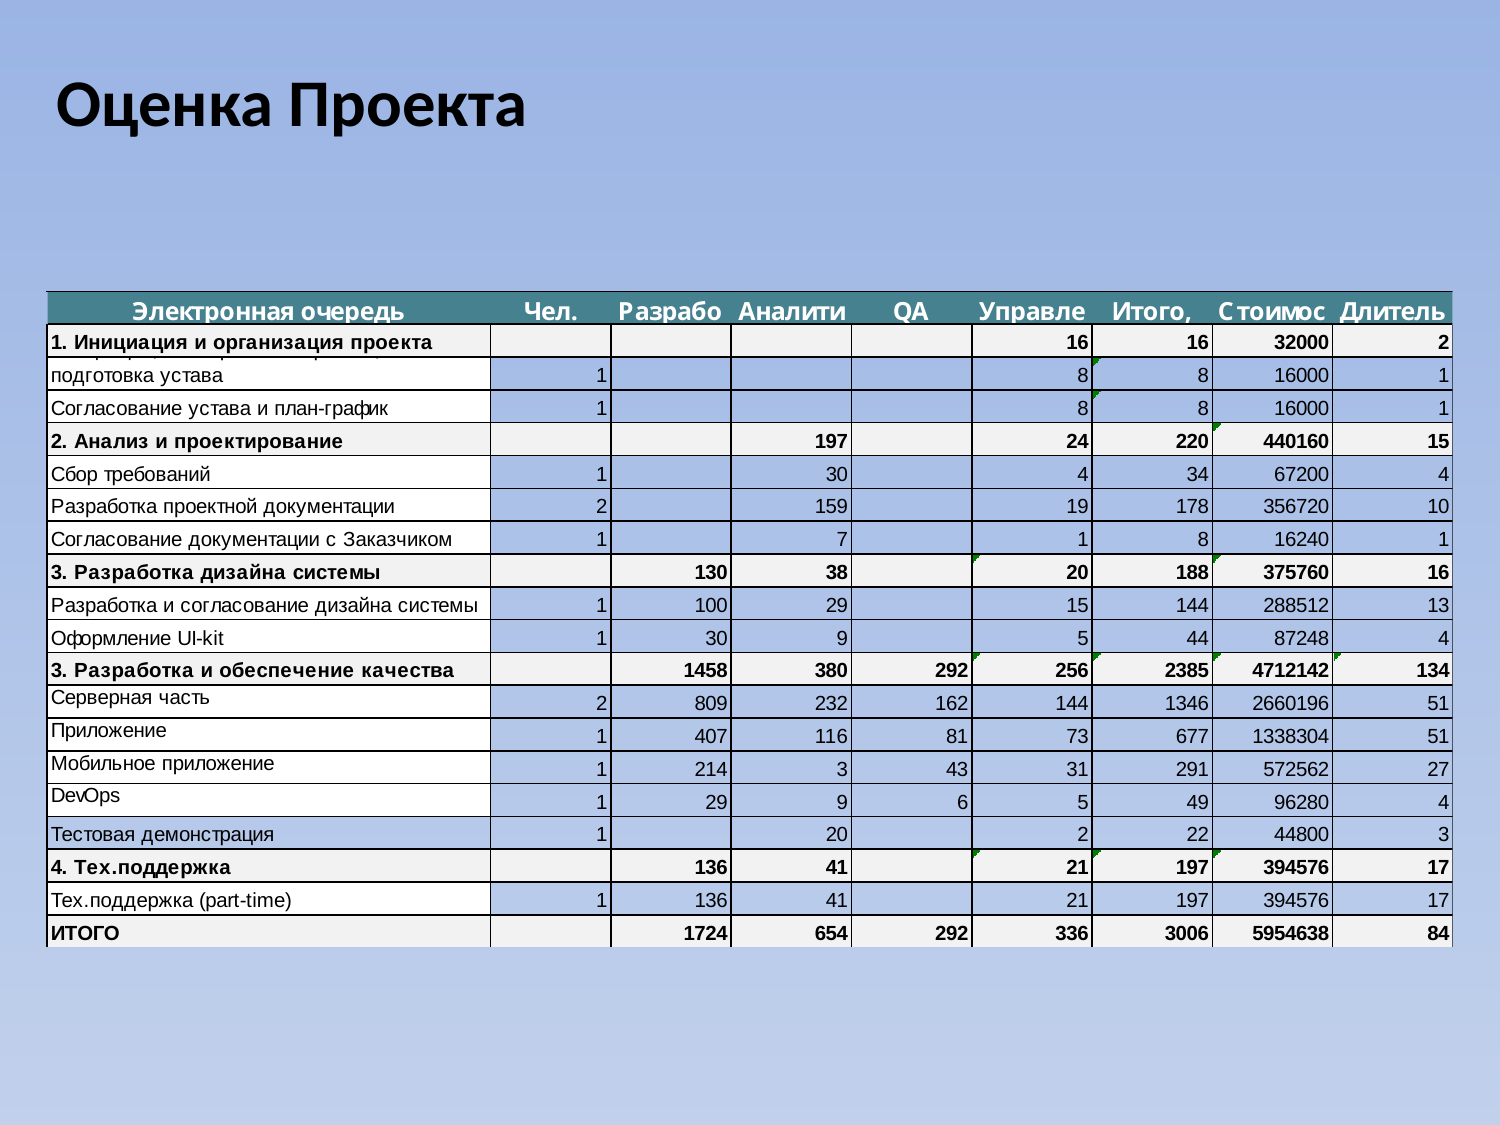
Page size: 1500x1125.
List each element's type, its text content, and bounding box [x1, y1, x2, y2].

picture [45, 290, 1455, 949]
list Оценка Проекта [41, 51, 1436, 291]
